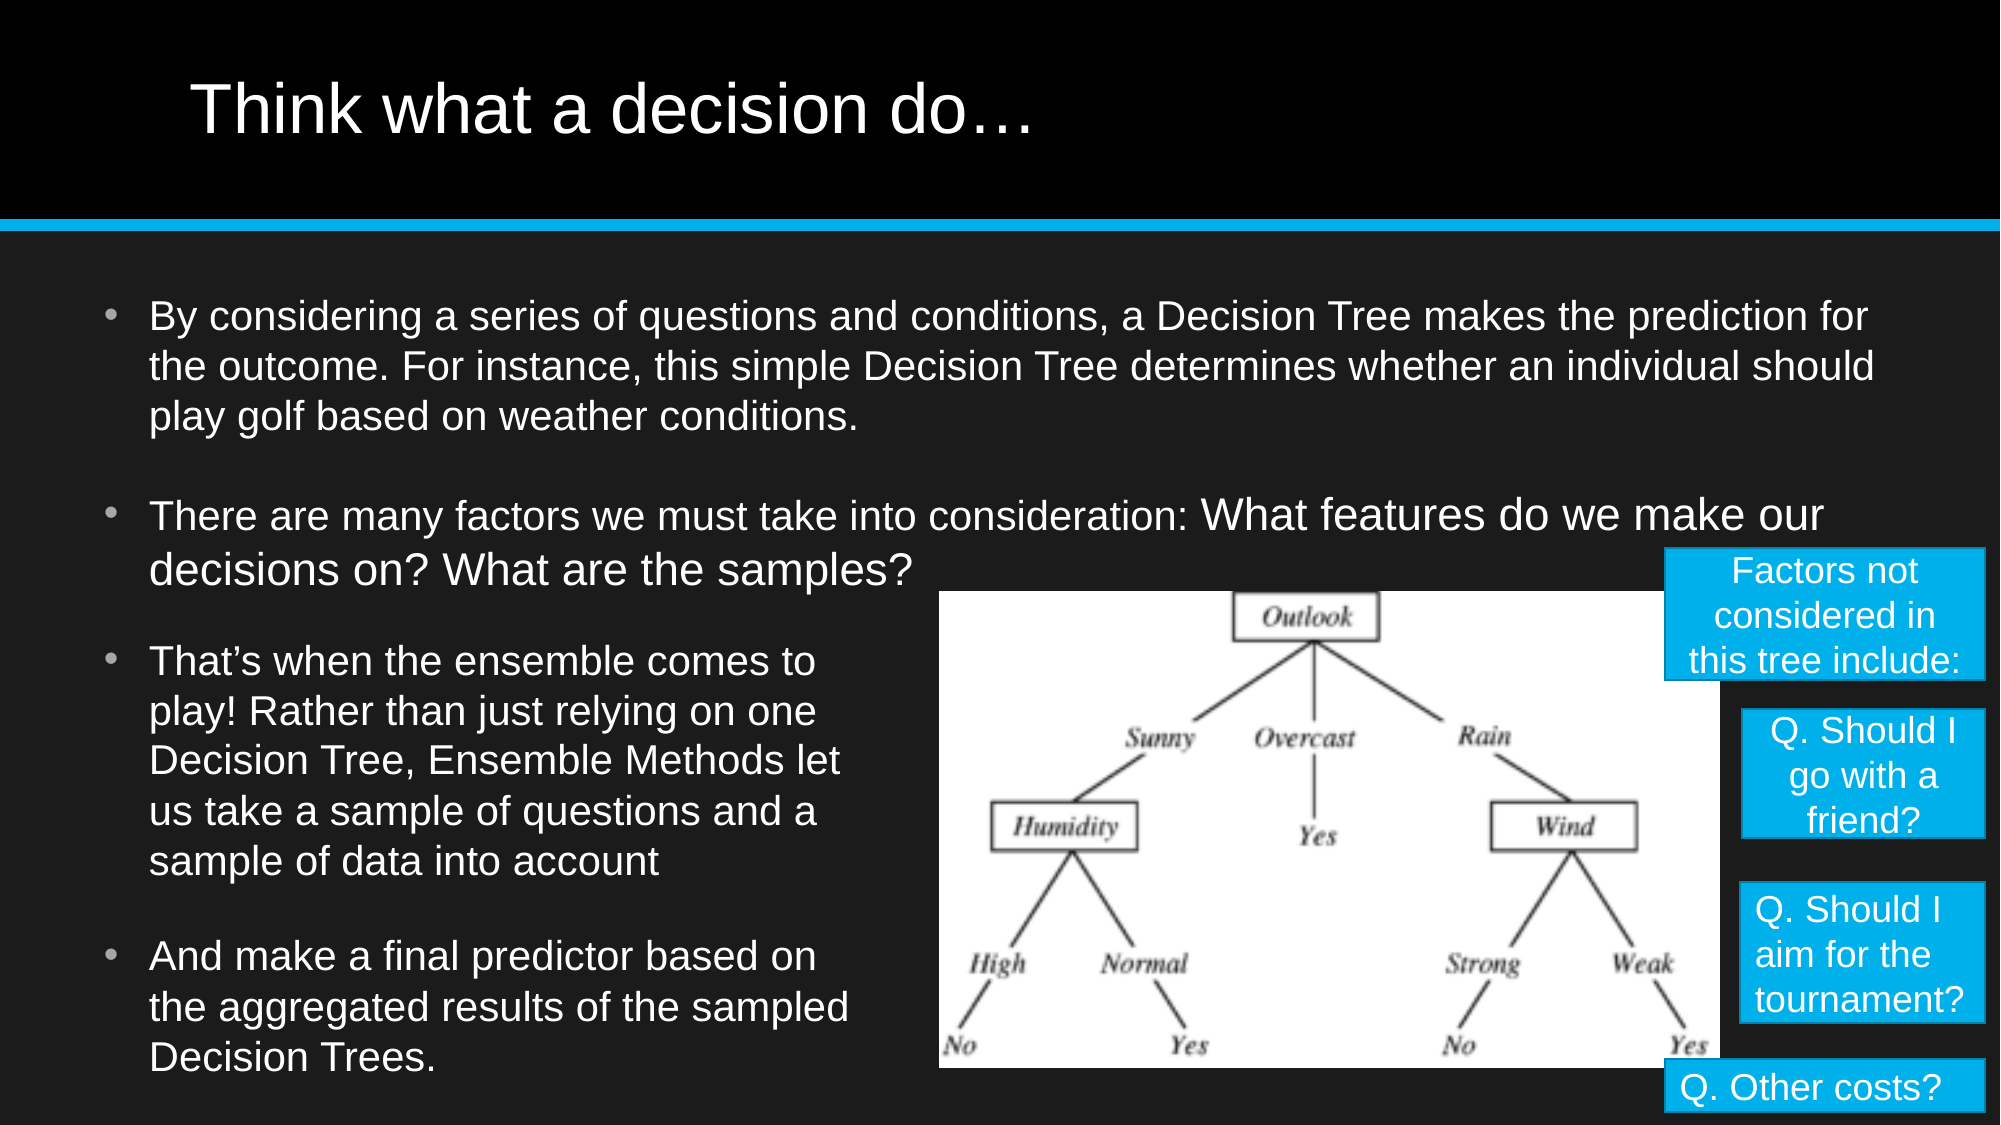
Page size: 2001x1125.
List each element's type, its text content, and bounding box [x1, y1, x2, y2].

title Think what a decision do… [174, 20, 1825, 201]
text_box That’s when the ensemble comes to play! Rather than just relying on one Decision Tree, Ensemble Methods let us take a sample of questions and a sample of data into account And make a final predictor based on the aggregated results of the sampled Decision Trees. [89, 625, 877, 1097]
picture [1716, 610, 1720, 626]
picture [1690, 649, 1698, 673]
picture [939, 591, 1720, 1068]
list By considering a series of questions and conditions, a Decision Tree makes the prediction for the outcome. For instance, this simple Decision Tree determines whether an individual should play golf based on weather conditions. There are many factors we must take into consideration: What features do we make our decisions on? What are the samples? [89, 281, 1932, 626]
text_box Factors not considered in this tree include: [1664, 547, 1986, 681]
text_box Q. Other costs? [1664, 1058, 1986, 1113]
picture [1708, 653, 1717, 672]
text_box Q. Should I aim for the tournament? [1739, 881, 1986, 1024]
text_box Q. Should I go with a friend? [1741, 708, 1986, 839]
